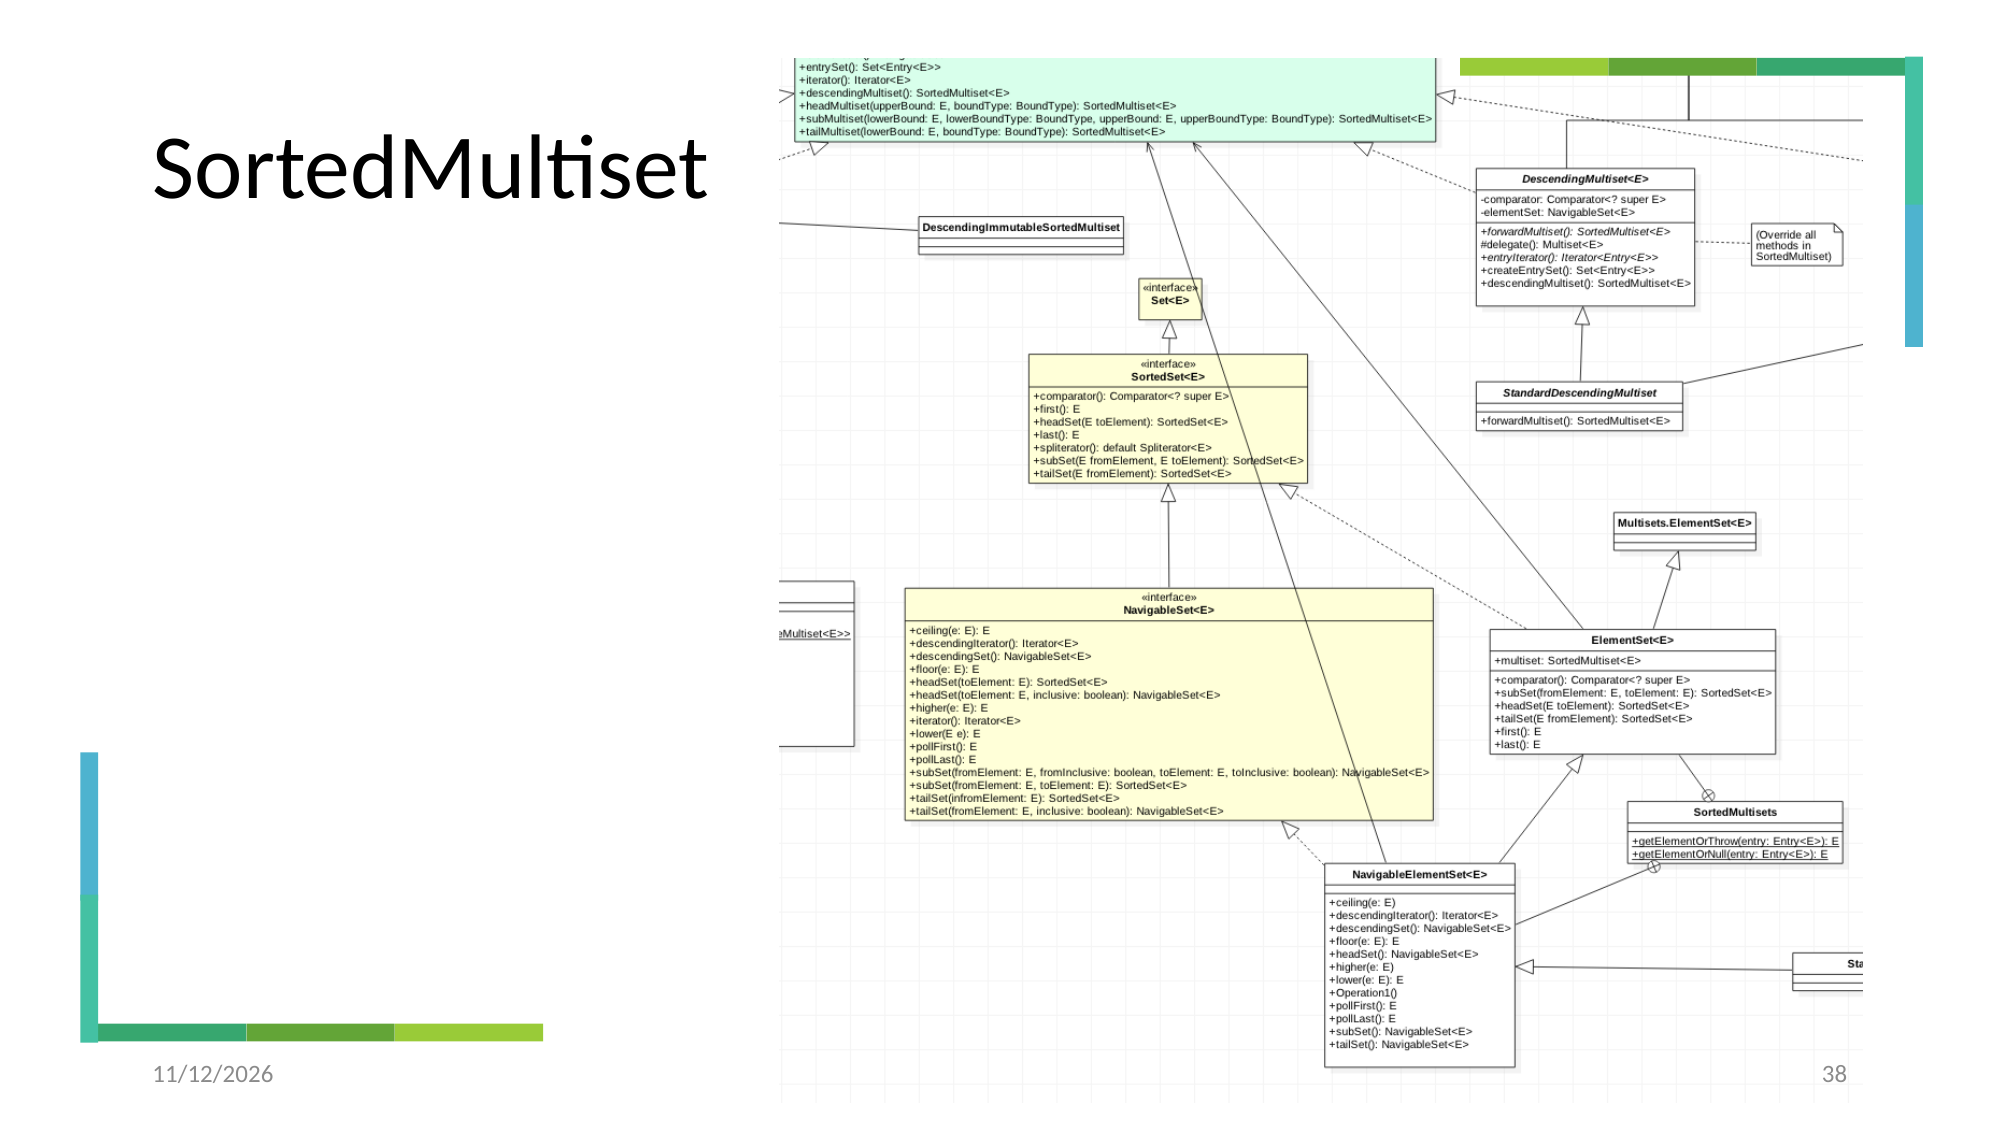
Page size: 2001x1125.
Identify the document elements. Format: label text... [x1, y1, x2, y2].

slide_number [137, 1042, 588, 1103]
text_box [1460, 56, 1923, 347]
title SortedMultiset [137, 59, 779, 278]
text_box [80, 752, 544, 1043]
picture [779, 58, 1863, 1103]
